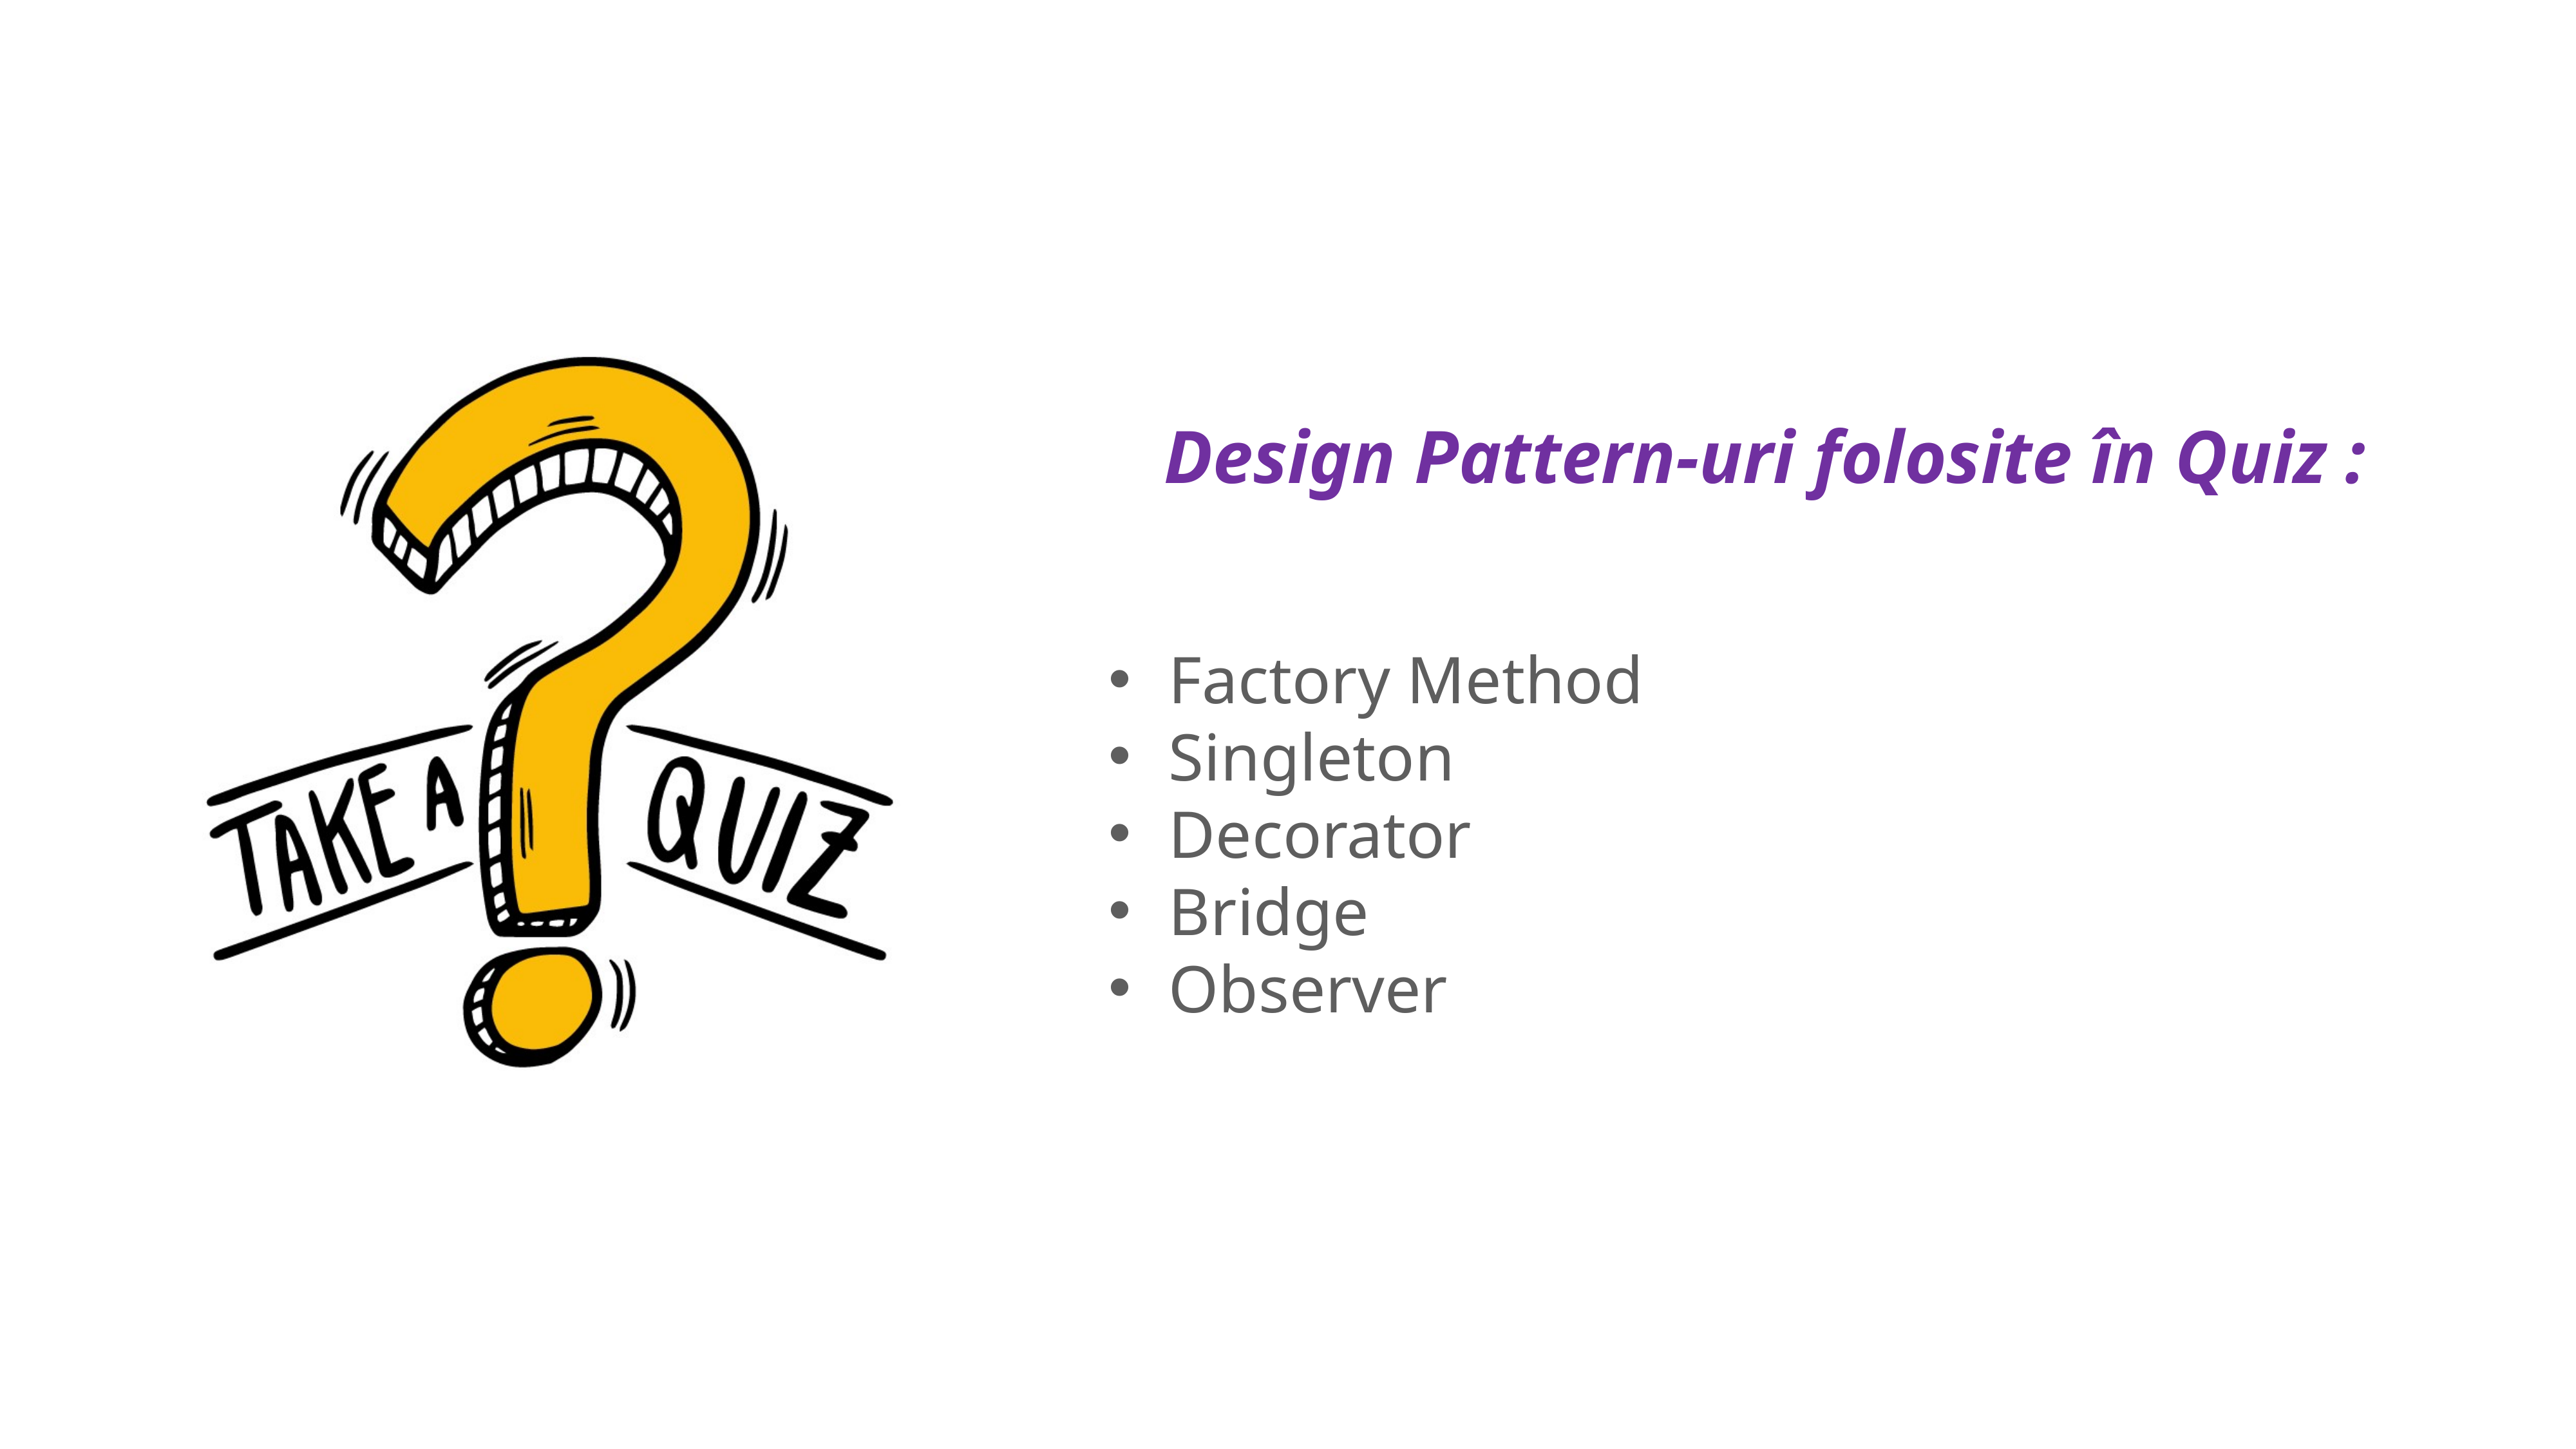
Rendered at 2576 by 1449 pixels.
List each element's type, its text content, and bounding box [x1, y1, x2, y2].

picture [128, 323, 952, 1128]
text_box Design Pattern-uri folosite în Quiz : Factory Method Singleton Decorator Bridge Observer [1103, 405, 2429, 1031]
